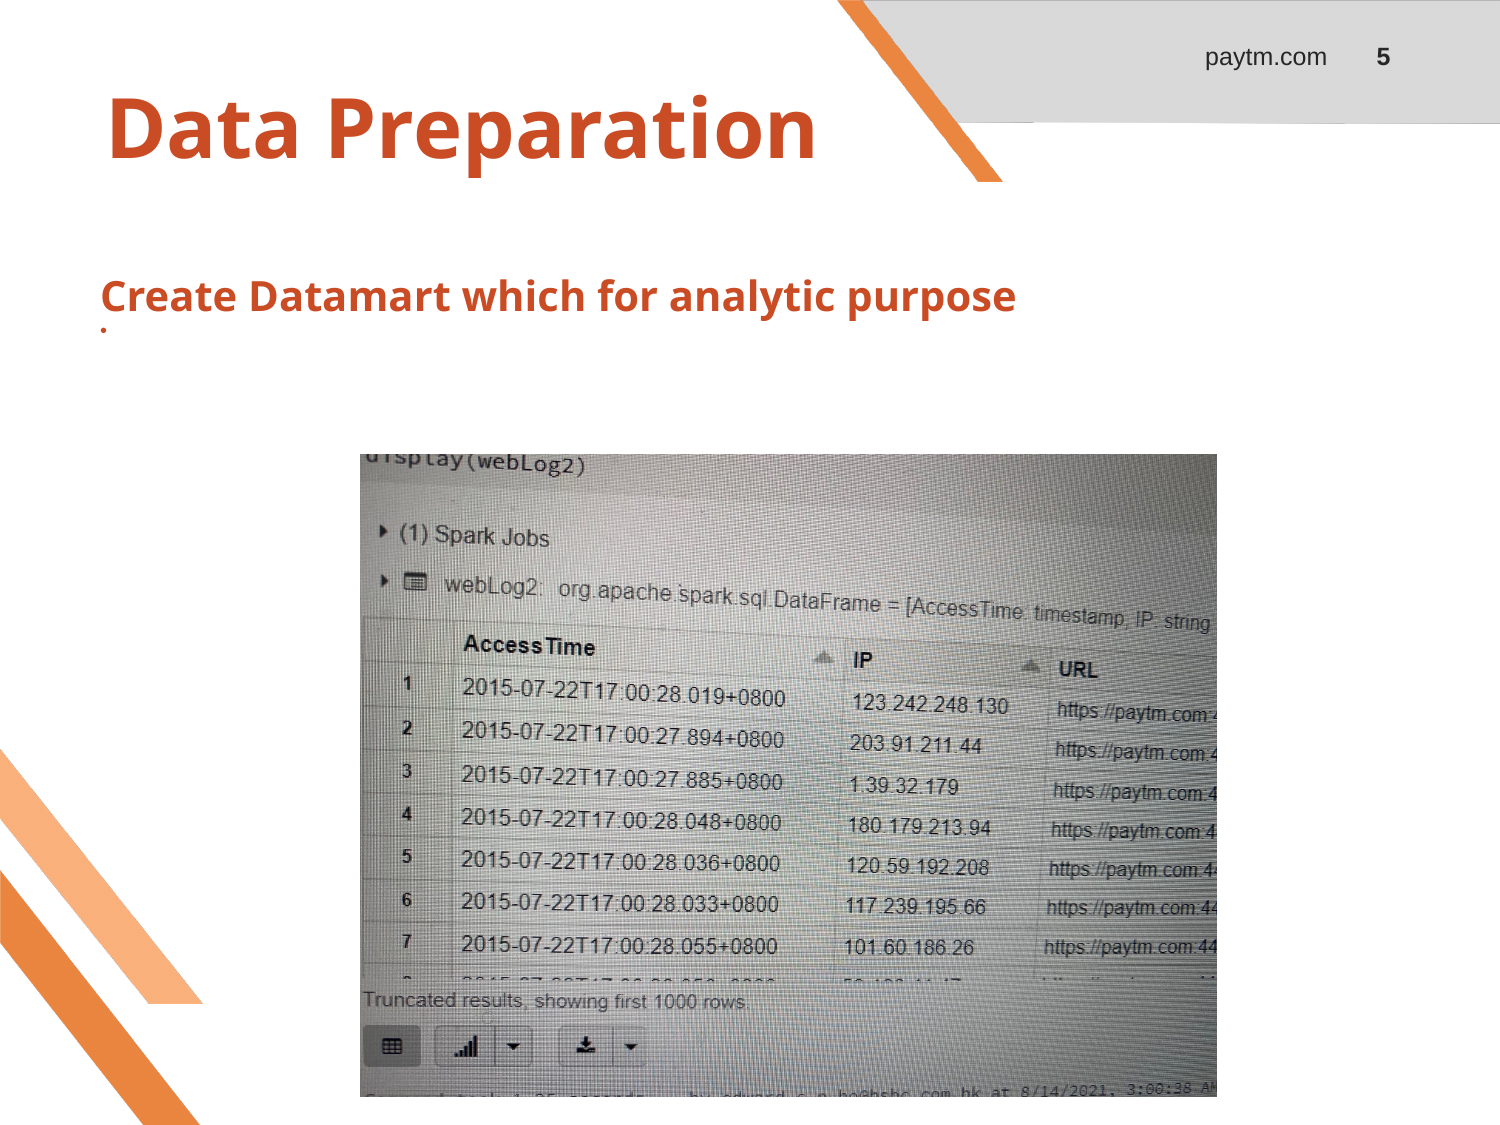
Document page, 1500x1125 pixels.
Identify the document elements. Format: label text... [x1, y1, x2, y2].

title Data Preparation [75, 59, 875, 191]
slide_number 5 [1342, 28, 1425, 78]
list Create Datamart which for analytic purpose val webLog2 = webLog.select( to_timestamp($”_c0”).alias(“AccessTime”), split($”_c2”, “:”)(0).alias(“IP”), split(split($”_c11”, “ “)(1), “\\?”)(0).alias(“URL”) ) [75, 262, 1425, 1013]
picture [359, 454, 1217, 1097]
picture [0, 745, 200, 1125]
picture [837, 0, 1500, 182]
footer paytm.com [937, 28, 1342, 78]
